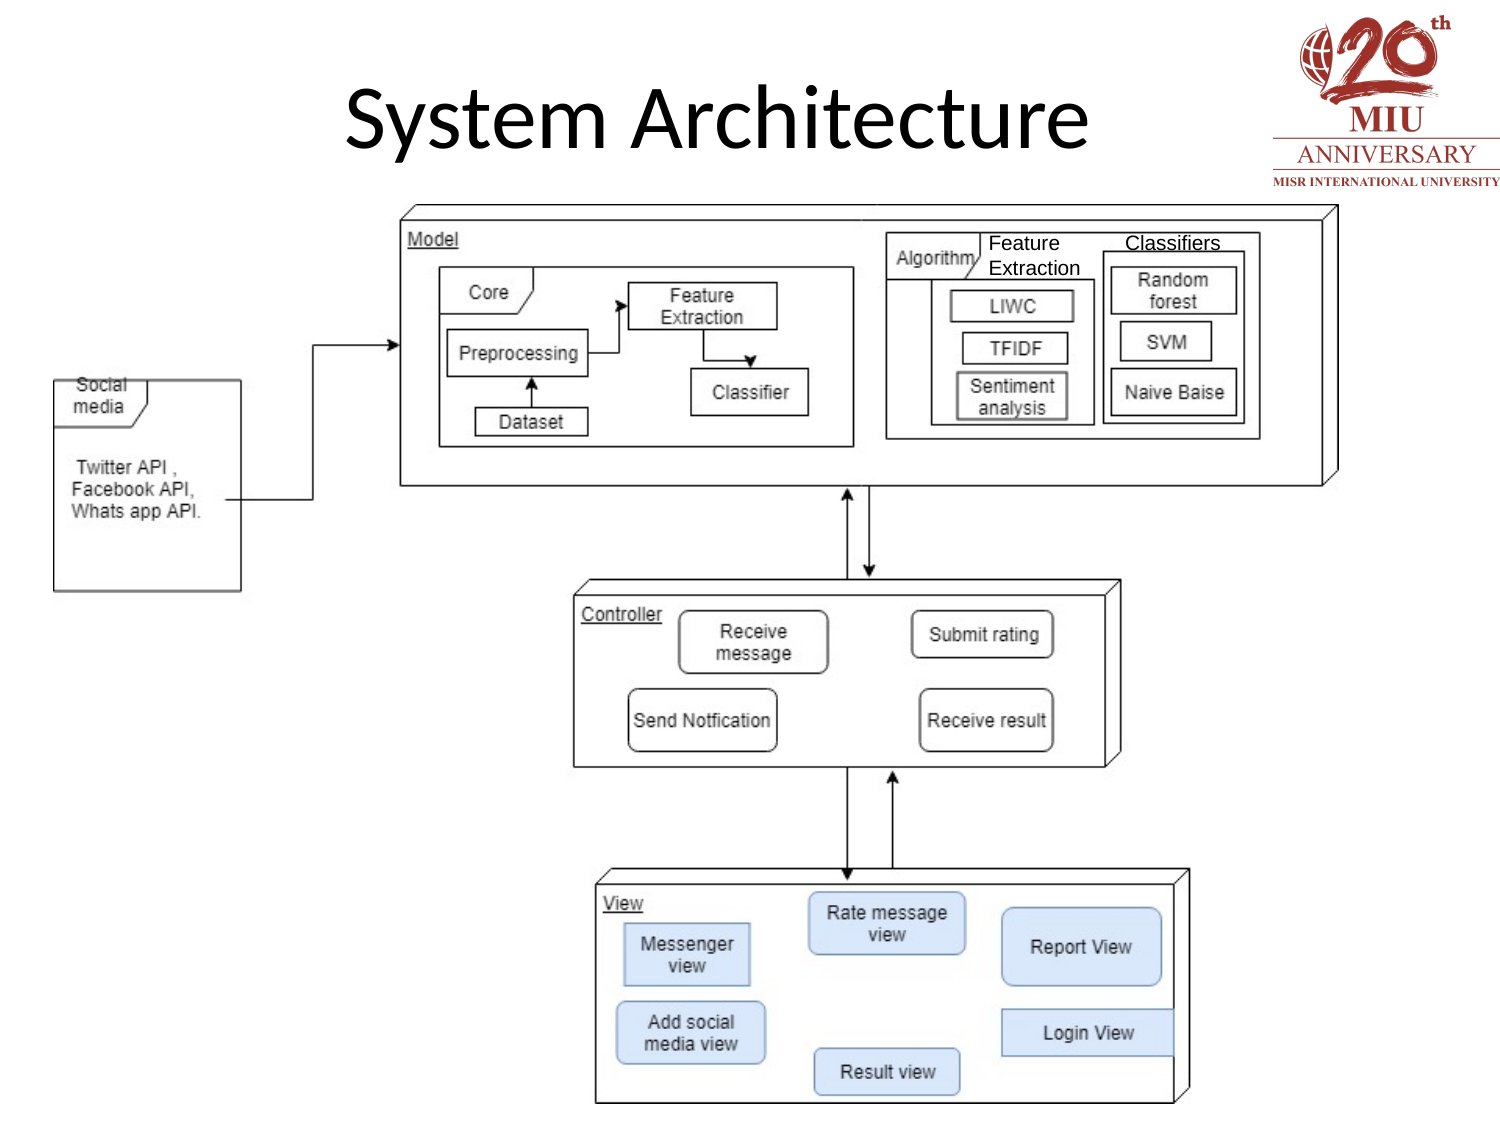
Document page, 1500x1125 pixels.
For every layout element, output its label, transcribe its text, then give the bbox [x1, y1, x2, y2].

text_box System Architecture [239, 49, 1198, 175]
picture [53, 203, 1340, 1105]
picture [1272, 14, 1500, 196]
